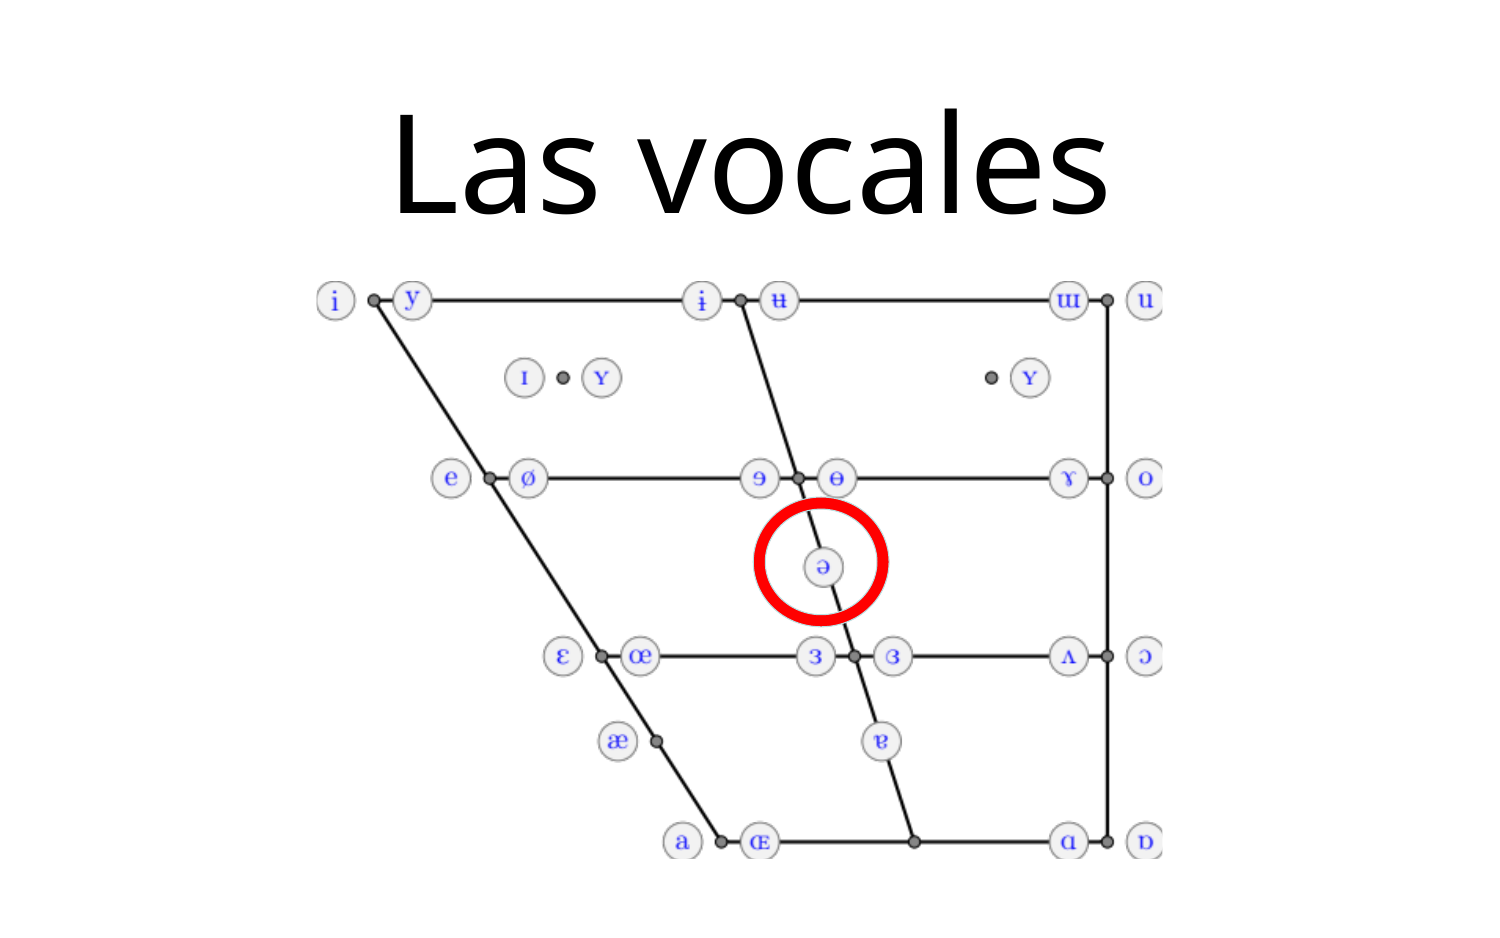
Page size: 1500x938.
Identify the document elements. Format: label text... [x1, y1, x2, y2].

picture [316, 281, 1163, 859]
text_box Las vocales [0, 68, 1500, 249]
